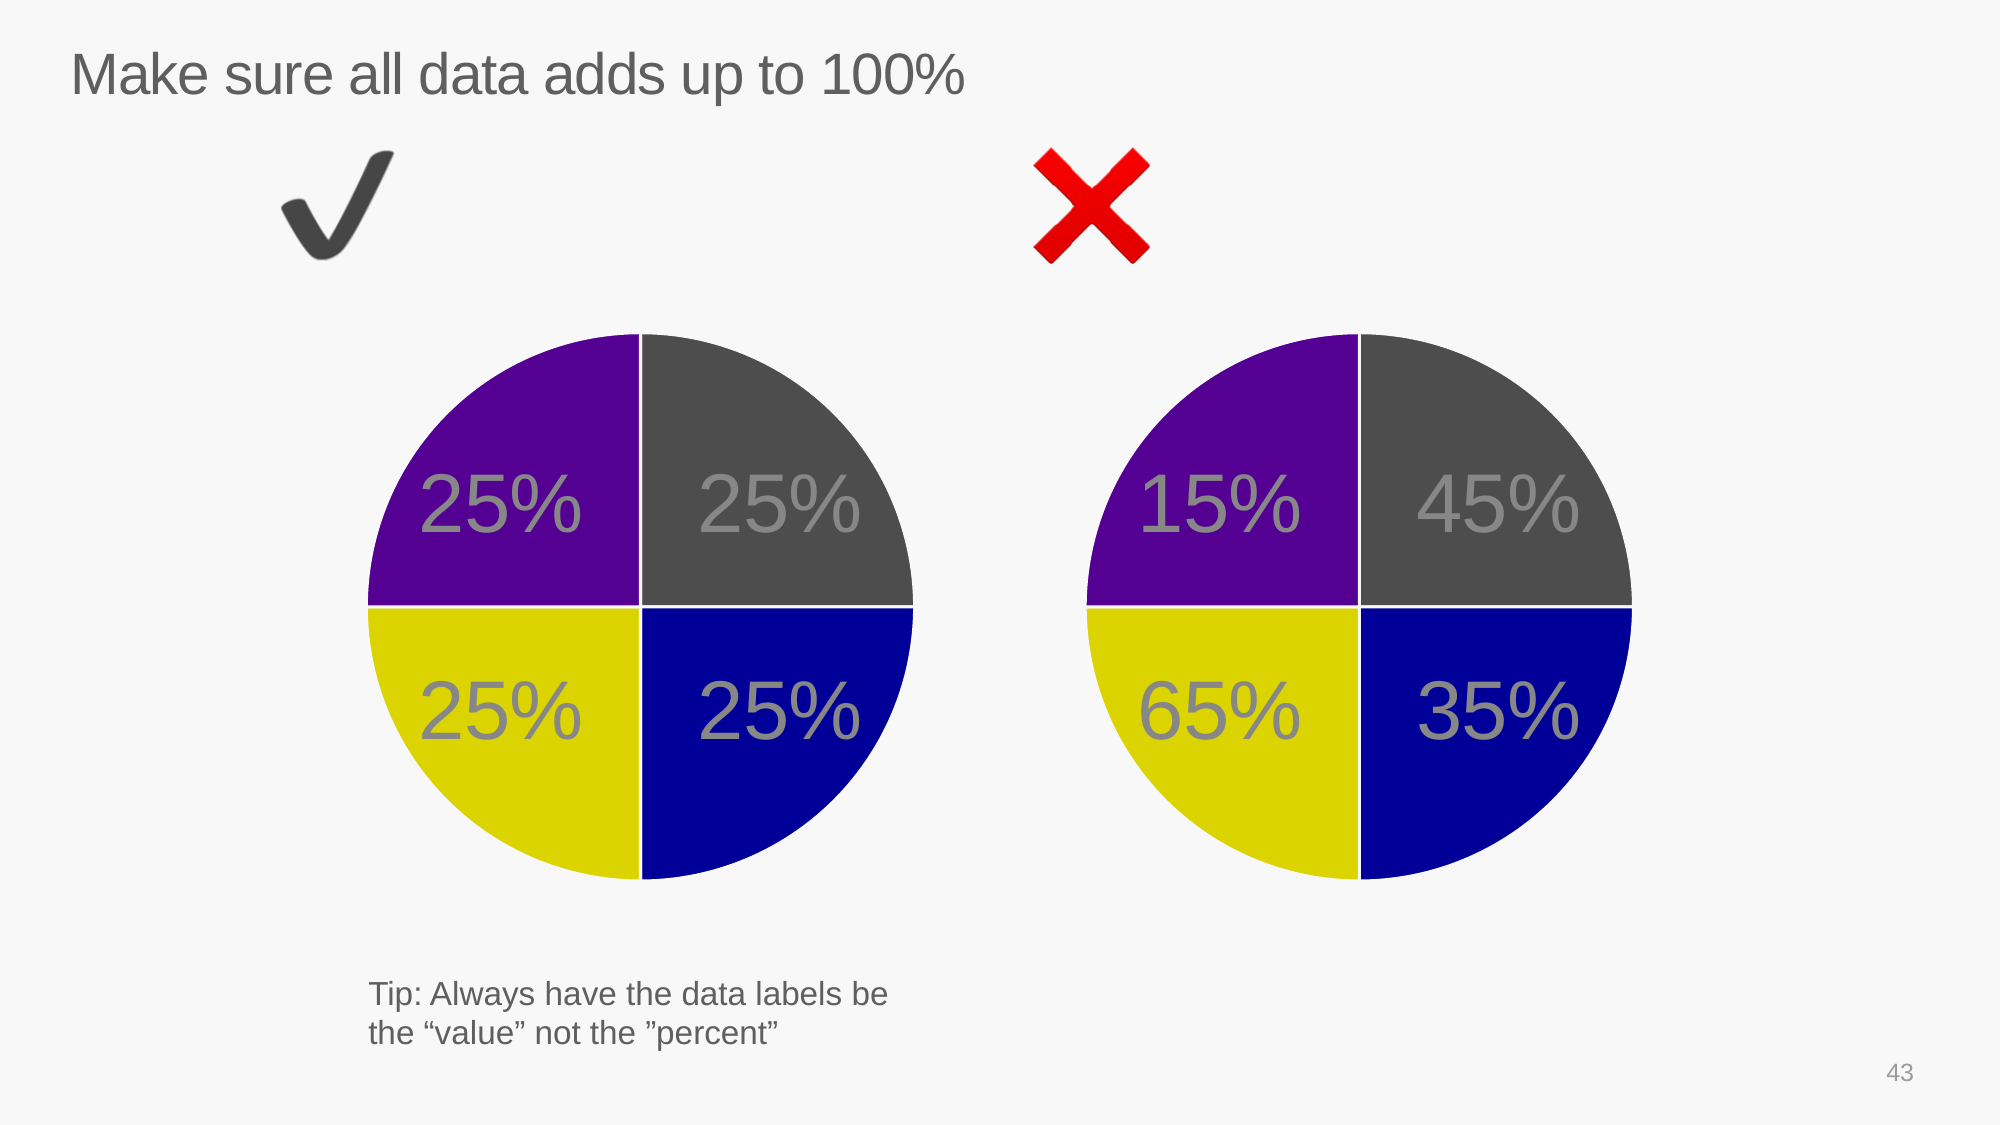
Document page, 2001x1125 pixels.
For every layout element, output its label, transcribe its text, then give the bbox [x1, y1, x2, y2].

chart [180, 264, 1820, 950]
picture [1033, 147, 1151, 264]
title Make sure all data adds up to 100% [70, 45, 1930, 180]
slide_number 43 [1479, 1041, 1930, 1102]
text_box Tip: Always have the data labels be the “value” not the ”percent” [353, 964, 945, 1059]
picture [275, 143, 402, 269]
